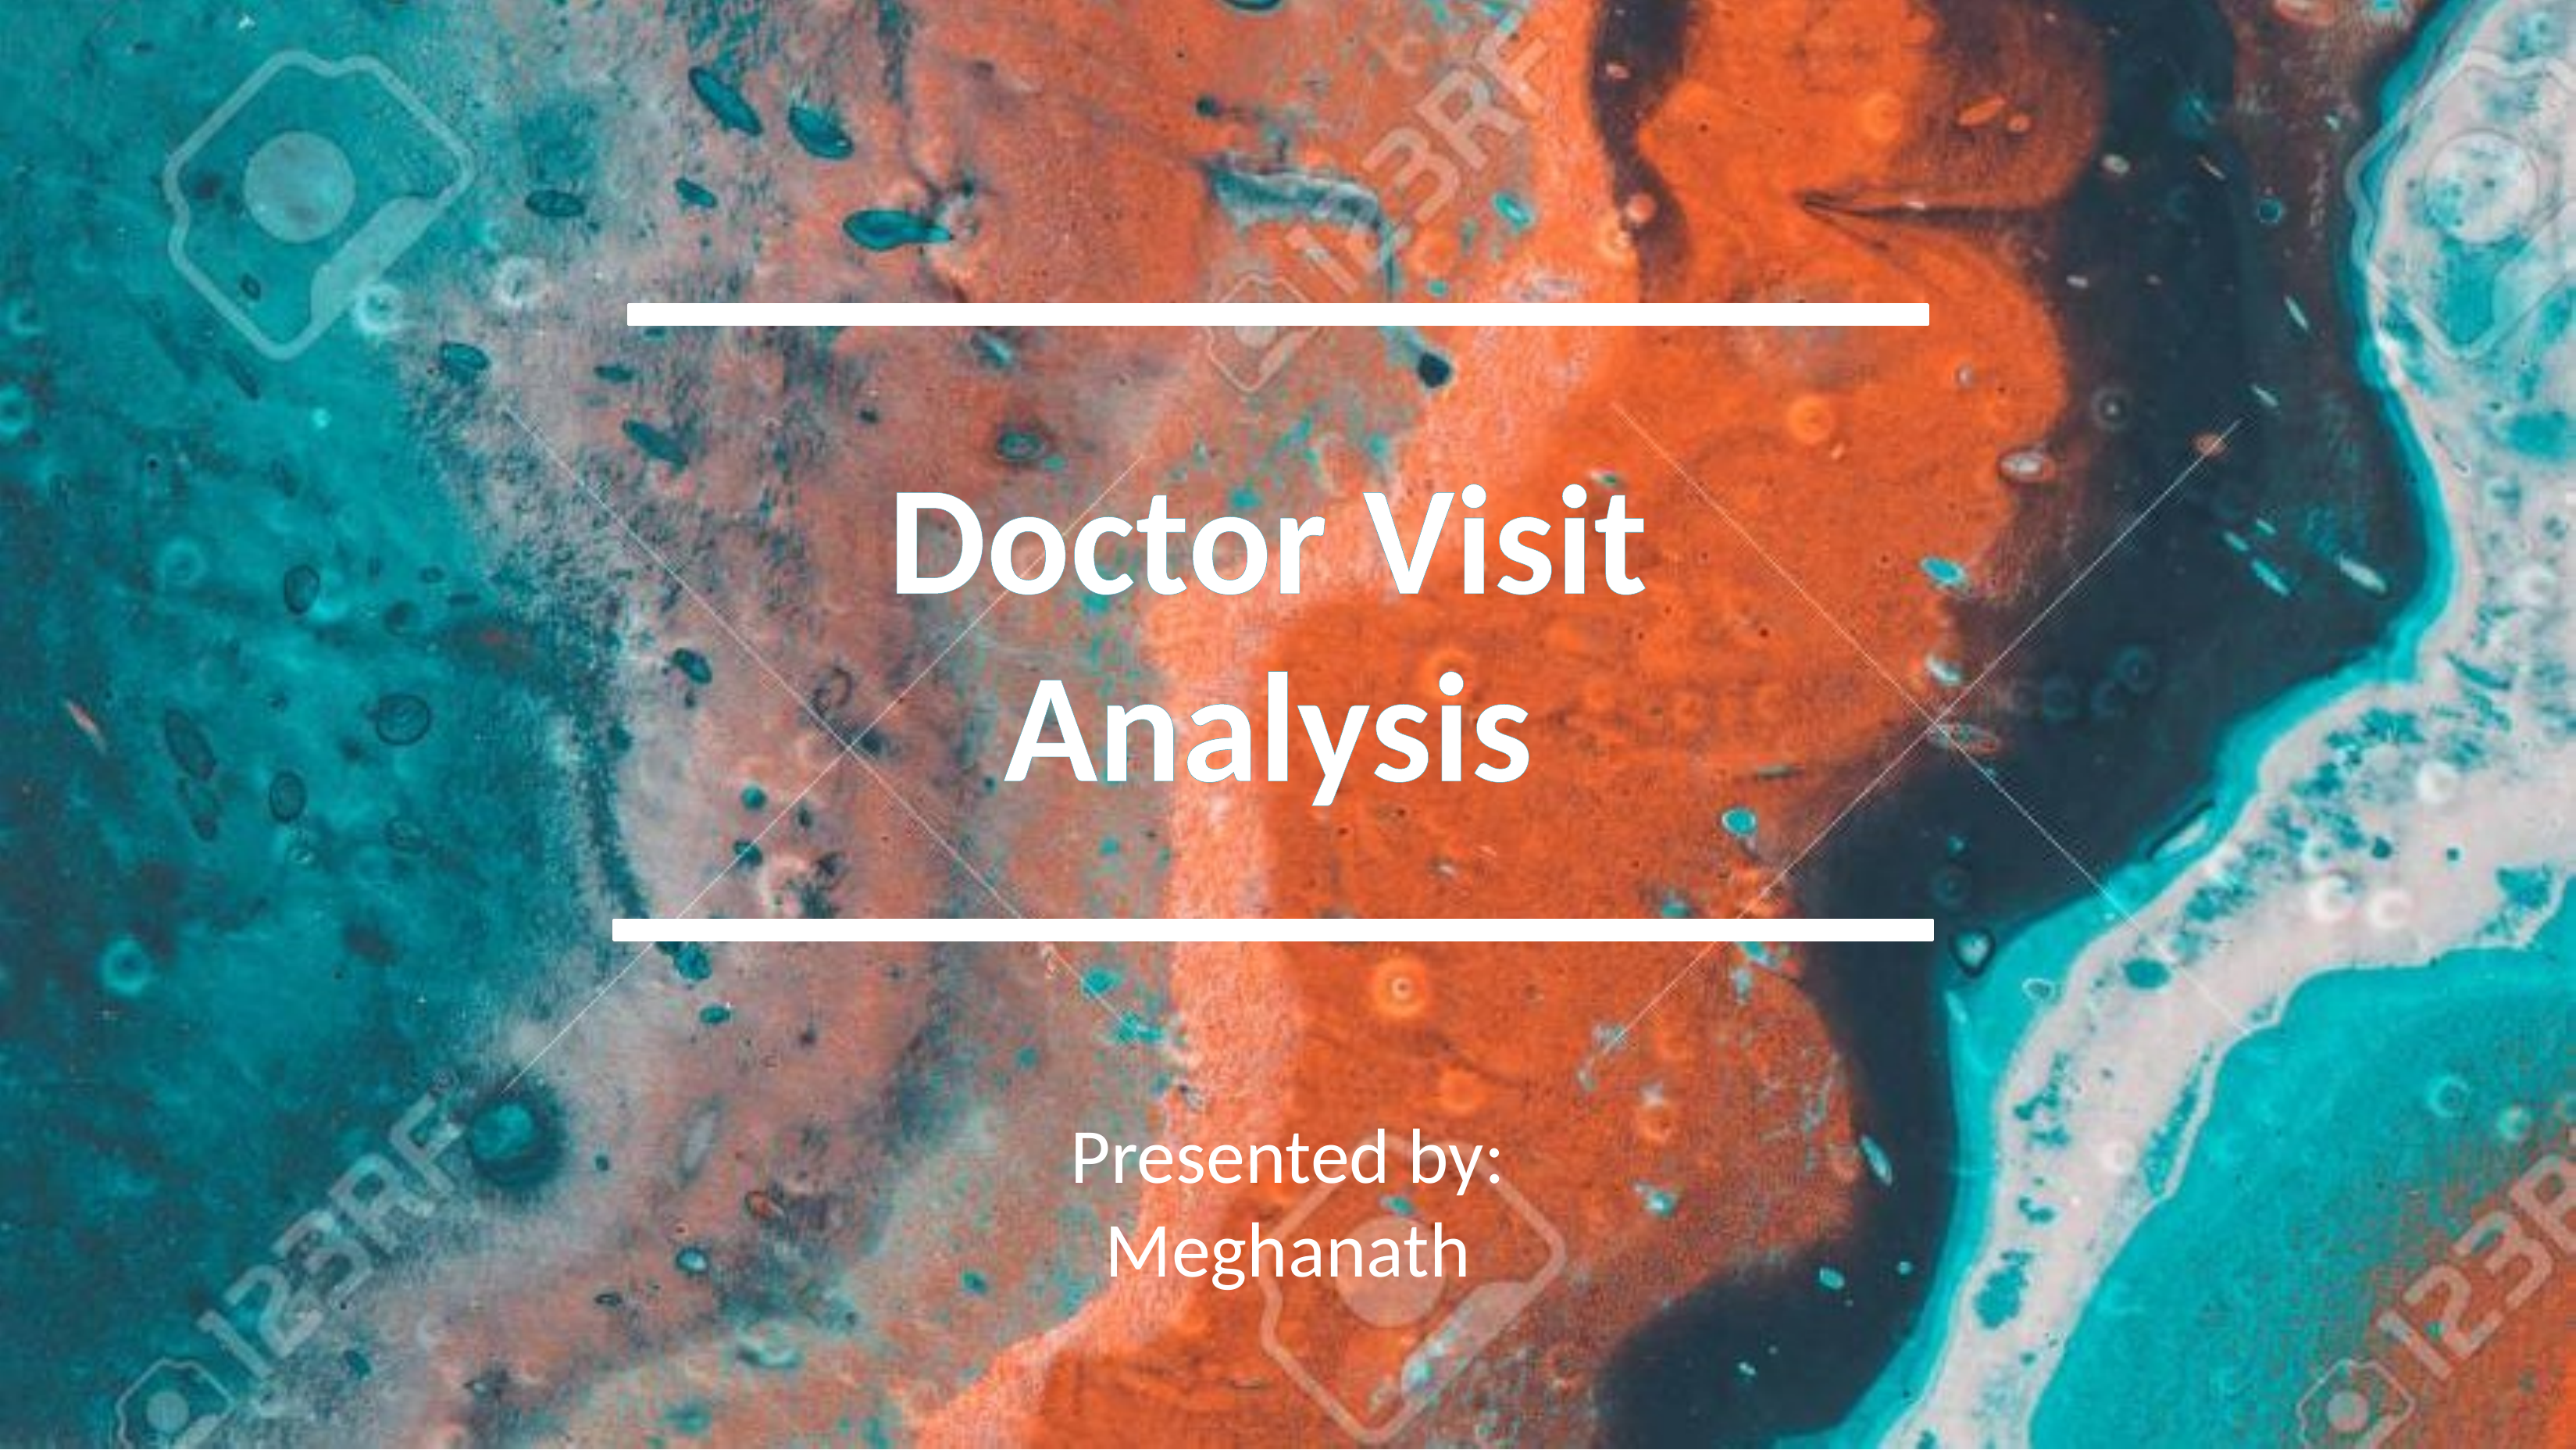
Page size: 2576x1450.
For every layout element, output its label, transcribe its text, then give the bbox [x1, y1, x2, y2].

picture [0, 0, 2576, 1449]
text_box [627, 303, 1929, 326]
text_box Presented by: Meghanath [962, 1098, 1614, 1298]
text_box [612, 919, 1934, 941]
text_box Doctor Visit Analysis [604, 431, 1932, 819]
